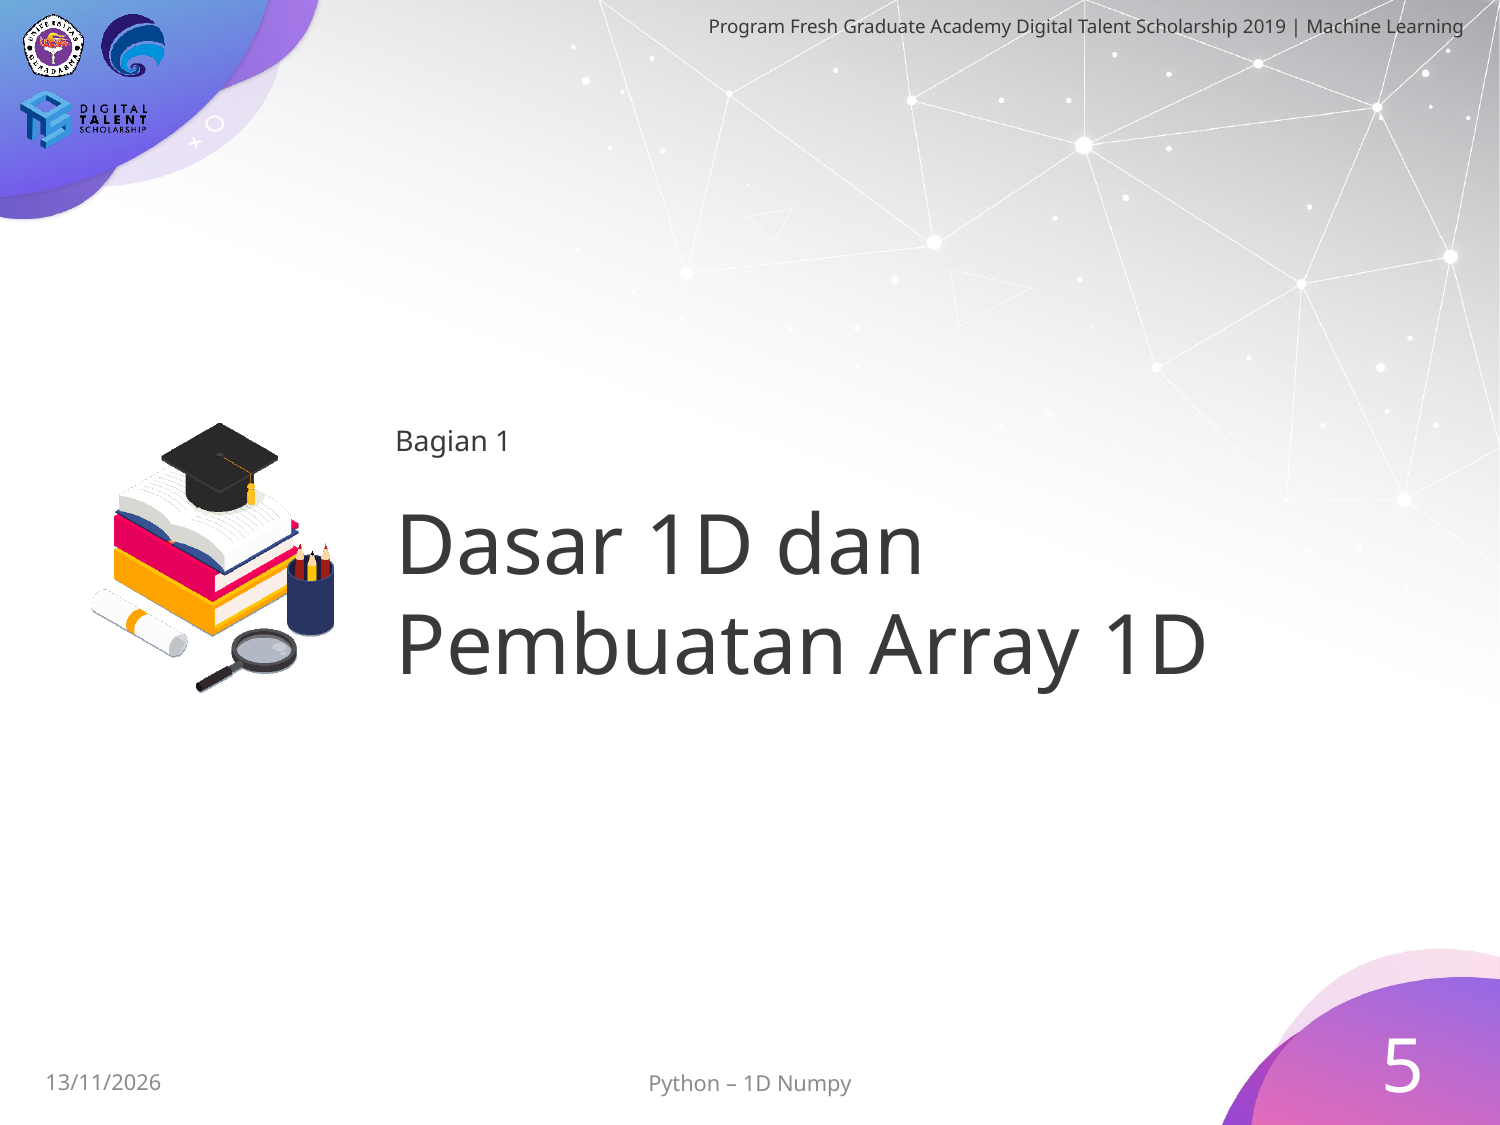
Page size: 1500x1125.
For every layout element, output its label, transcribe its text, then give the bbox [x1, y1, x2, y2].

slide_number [30, 1053, 272, 1114]
list Bagian 1 [380, 415, 1396, 465]
footer Python – 1D Numpy [382, 1053, 1118, 1114]
title Dasar 1D dan Pembuatan Array 1D [380, 483, 1396, 700]
picture [0, 0, 1500, 1125]
slide_number 5 [1327, 1023, 1478, 1114]
